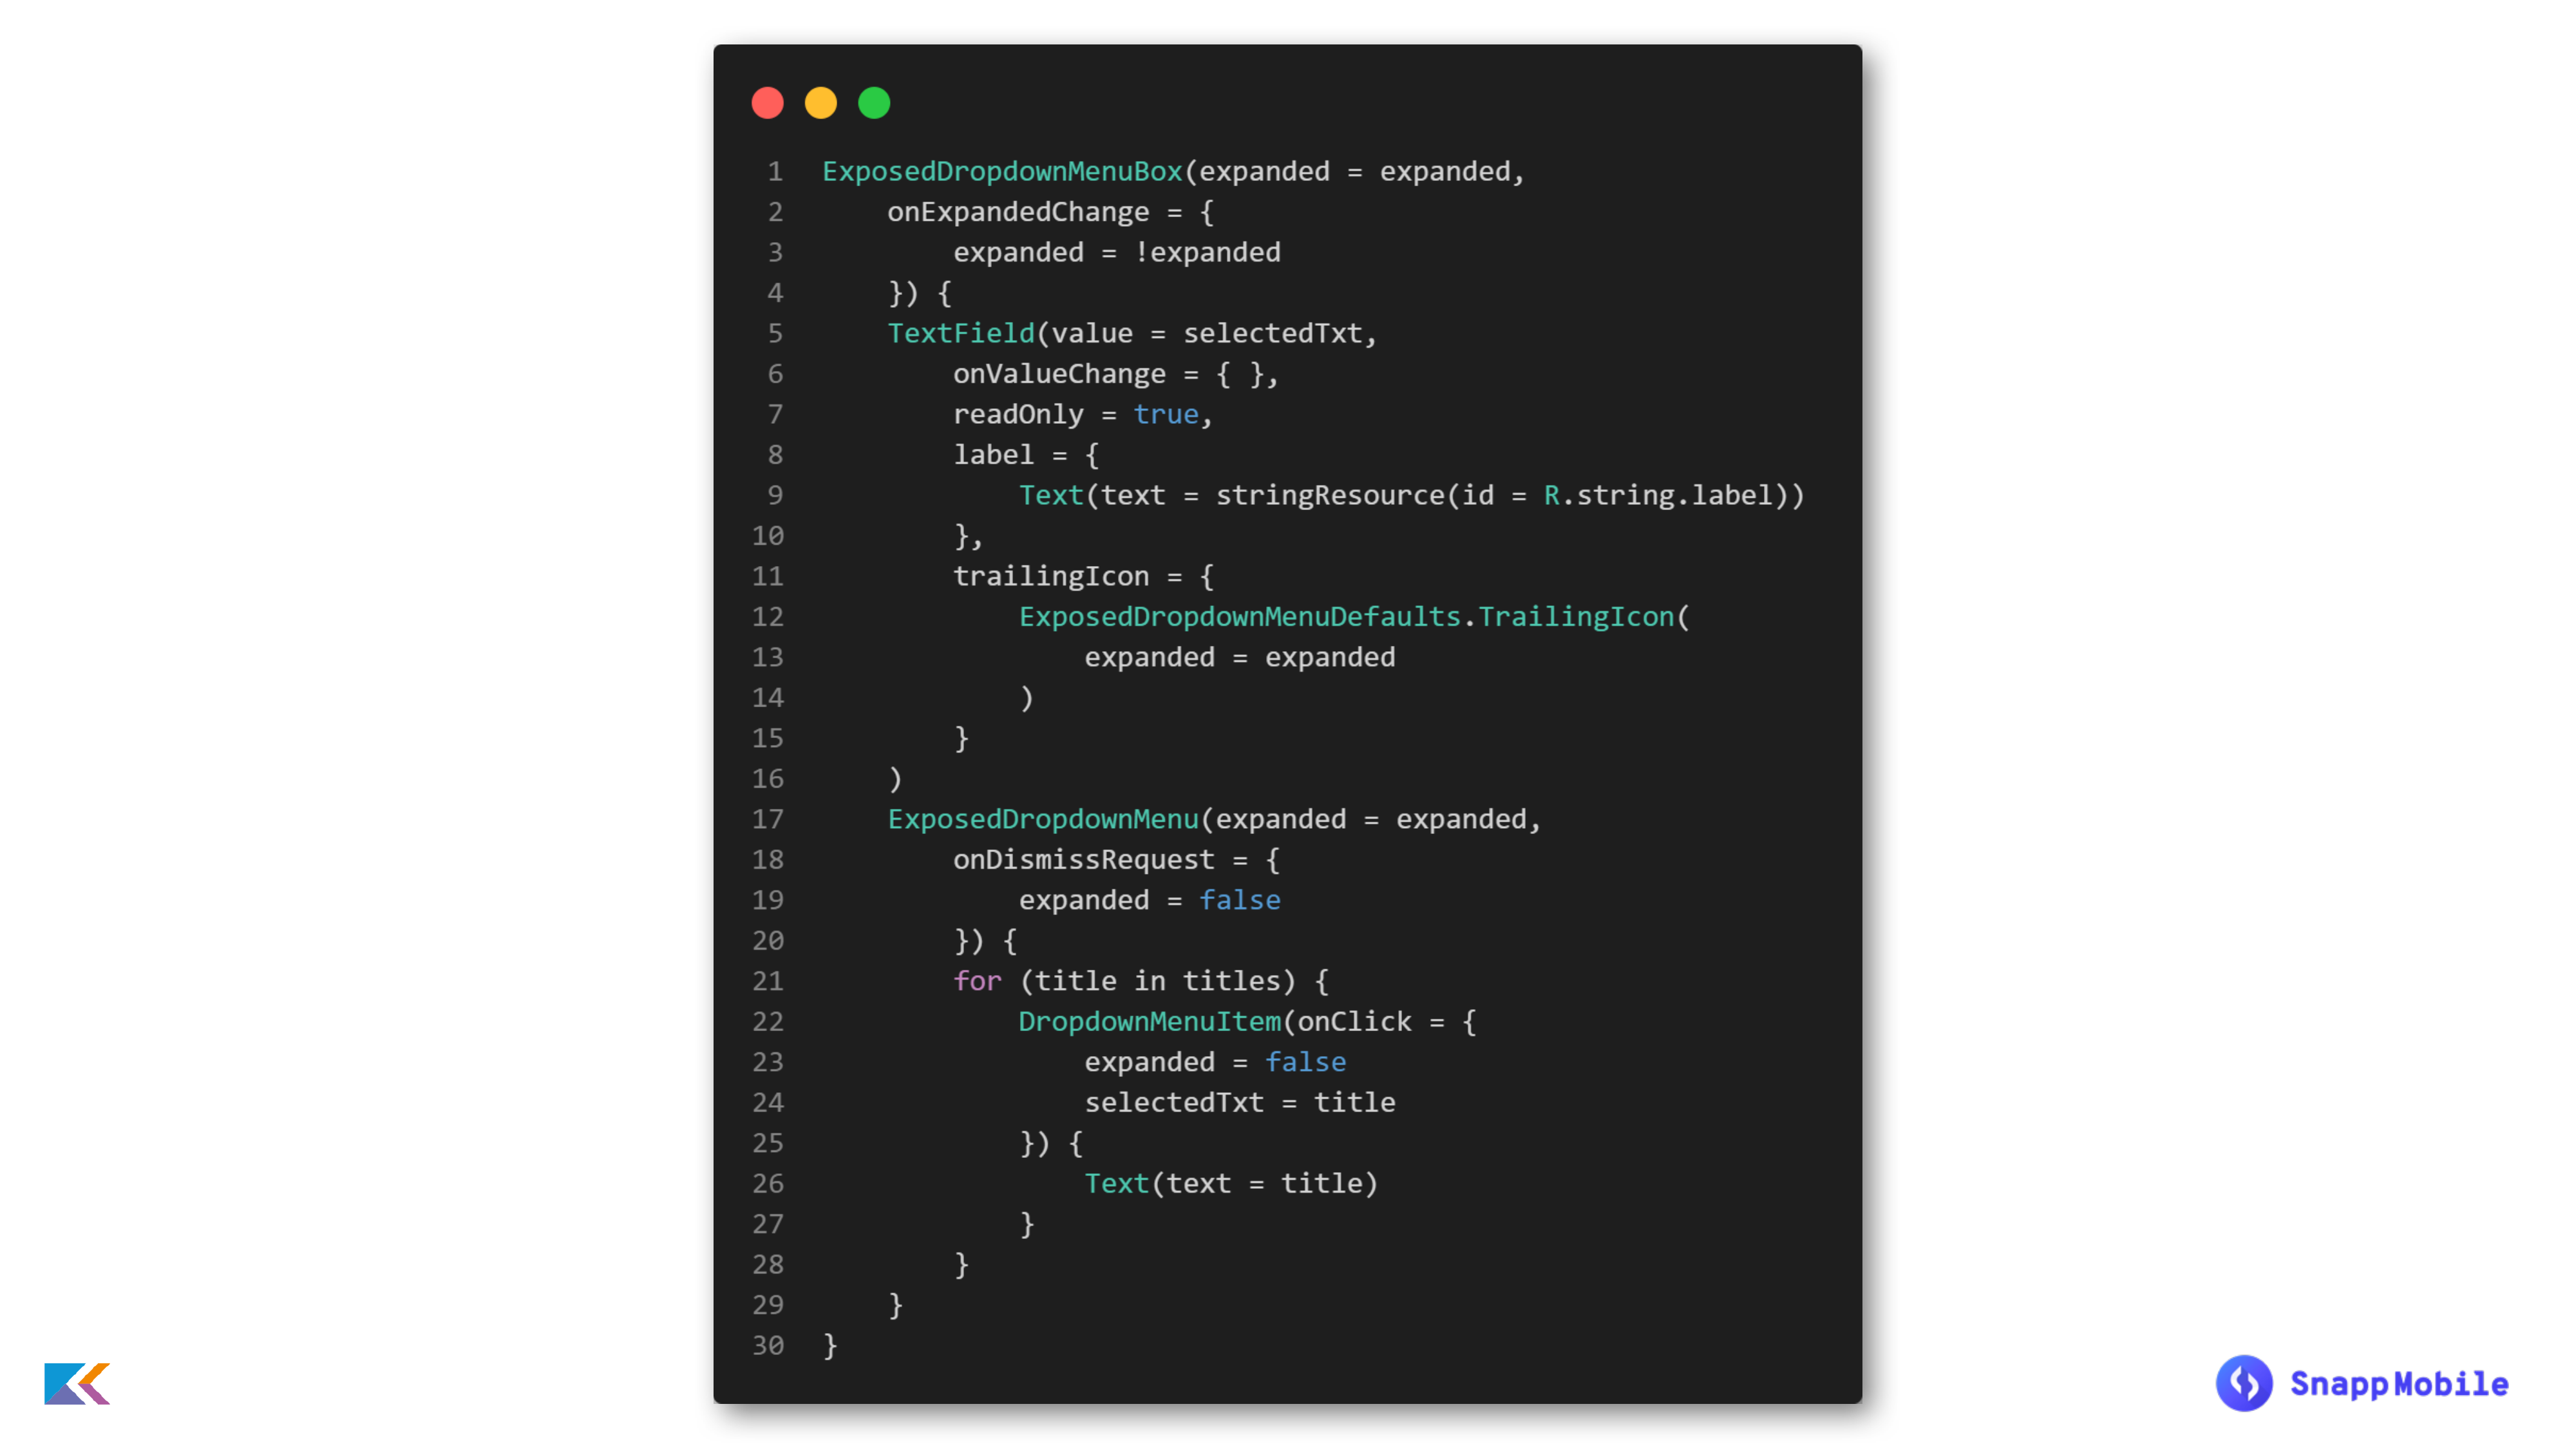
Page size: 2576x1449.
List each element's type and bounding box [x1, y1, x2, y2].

picture [714, 44, 1862, 1405]
picture [2197, 1336, 2529, 1431]
picture [35, 1358, 118, 1410]
